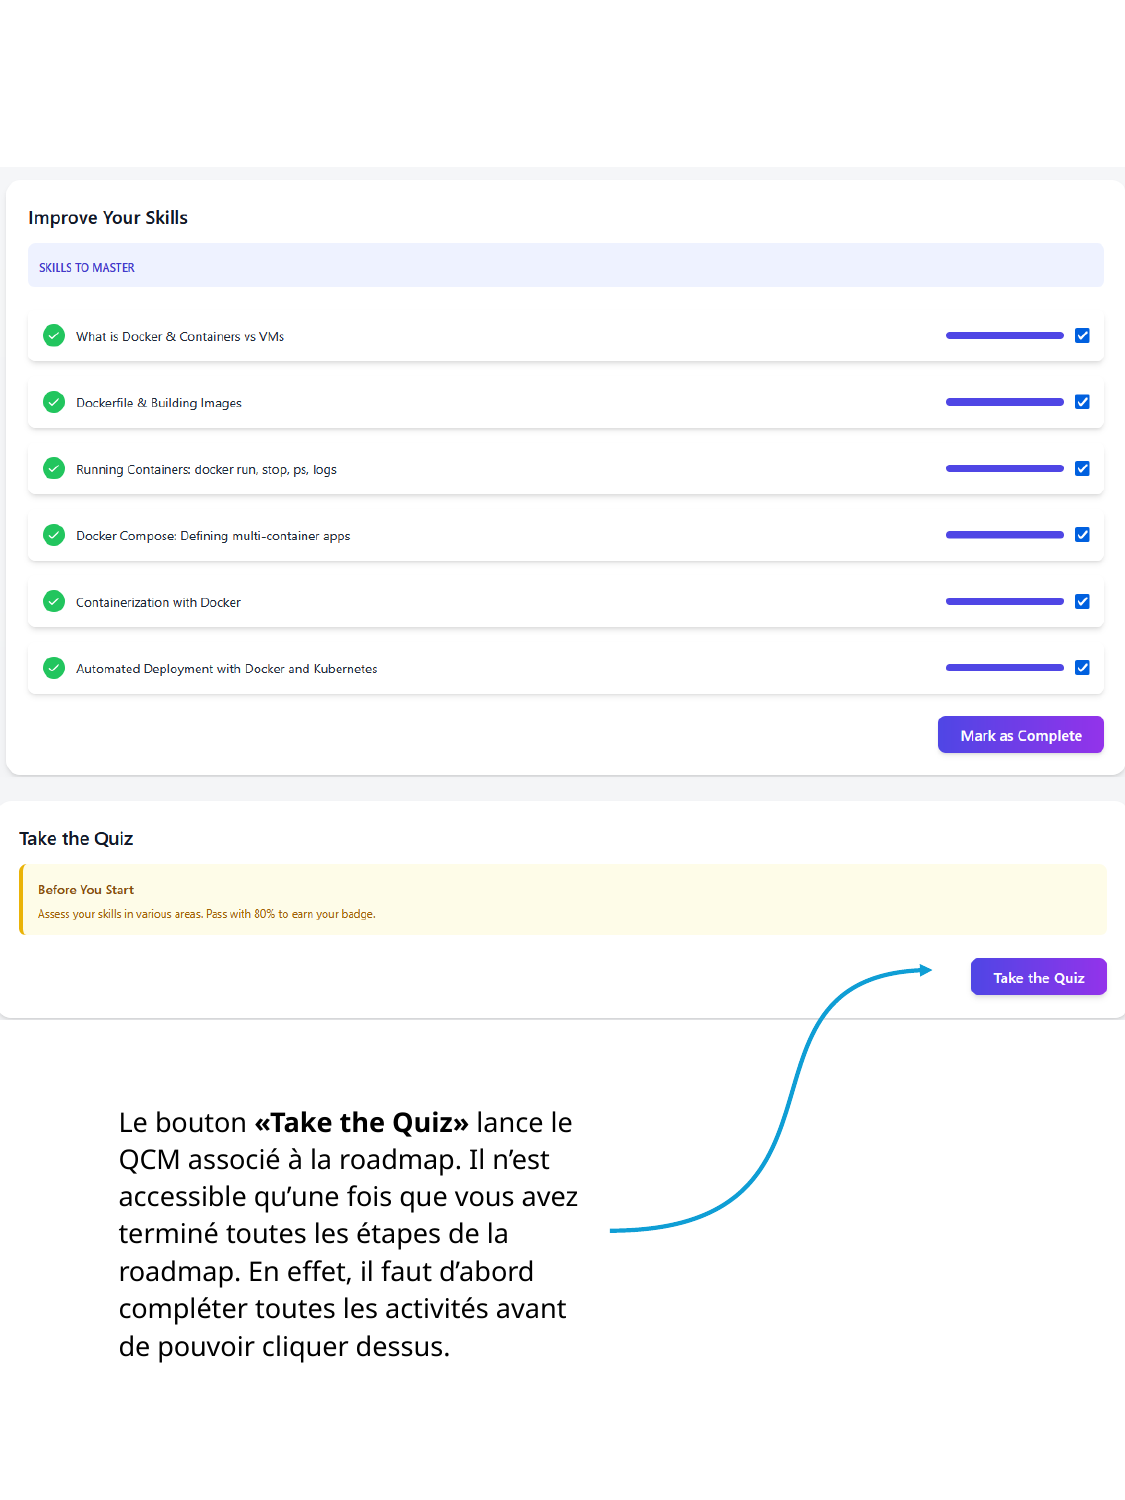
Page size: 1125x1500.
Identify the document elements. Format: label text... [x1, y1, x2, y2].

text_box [0, 167, 1125, 1021]
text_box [609, 969, 933, 1213]
text_box Le bouton «Take the Quiz» lance le QCM associé à la roadmap. Il n’est accessible qu’une fois que vous avez terminé toutes les étapes de la roadmap. En effet, il faut d’abord compléter toutes les activités avant de pouvoir cliquer dessus. [103, 1092, 610, 1369]
